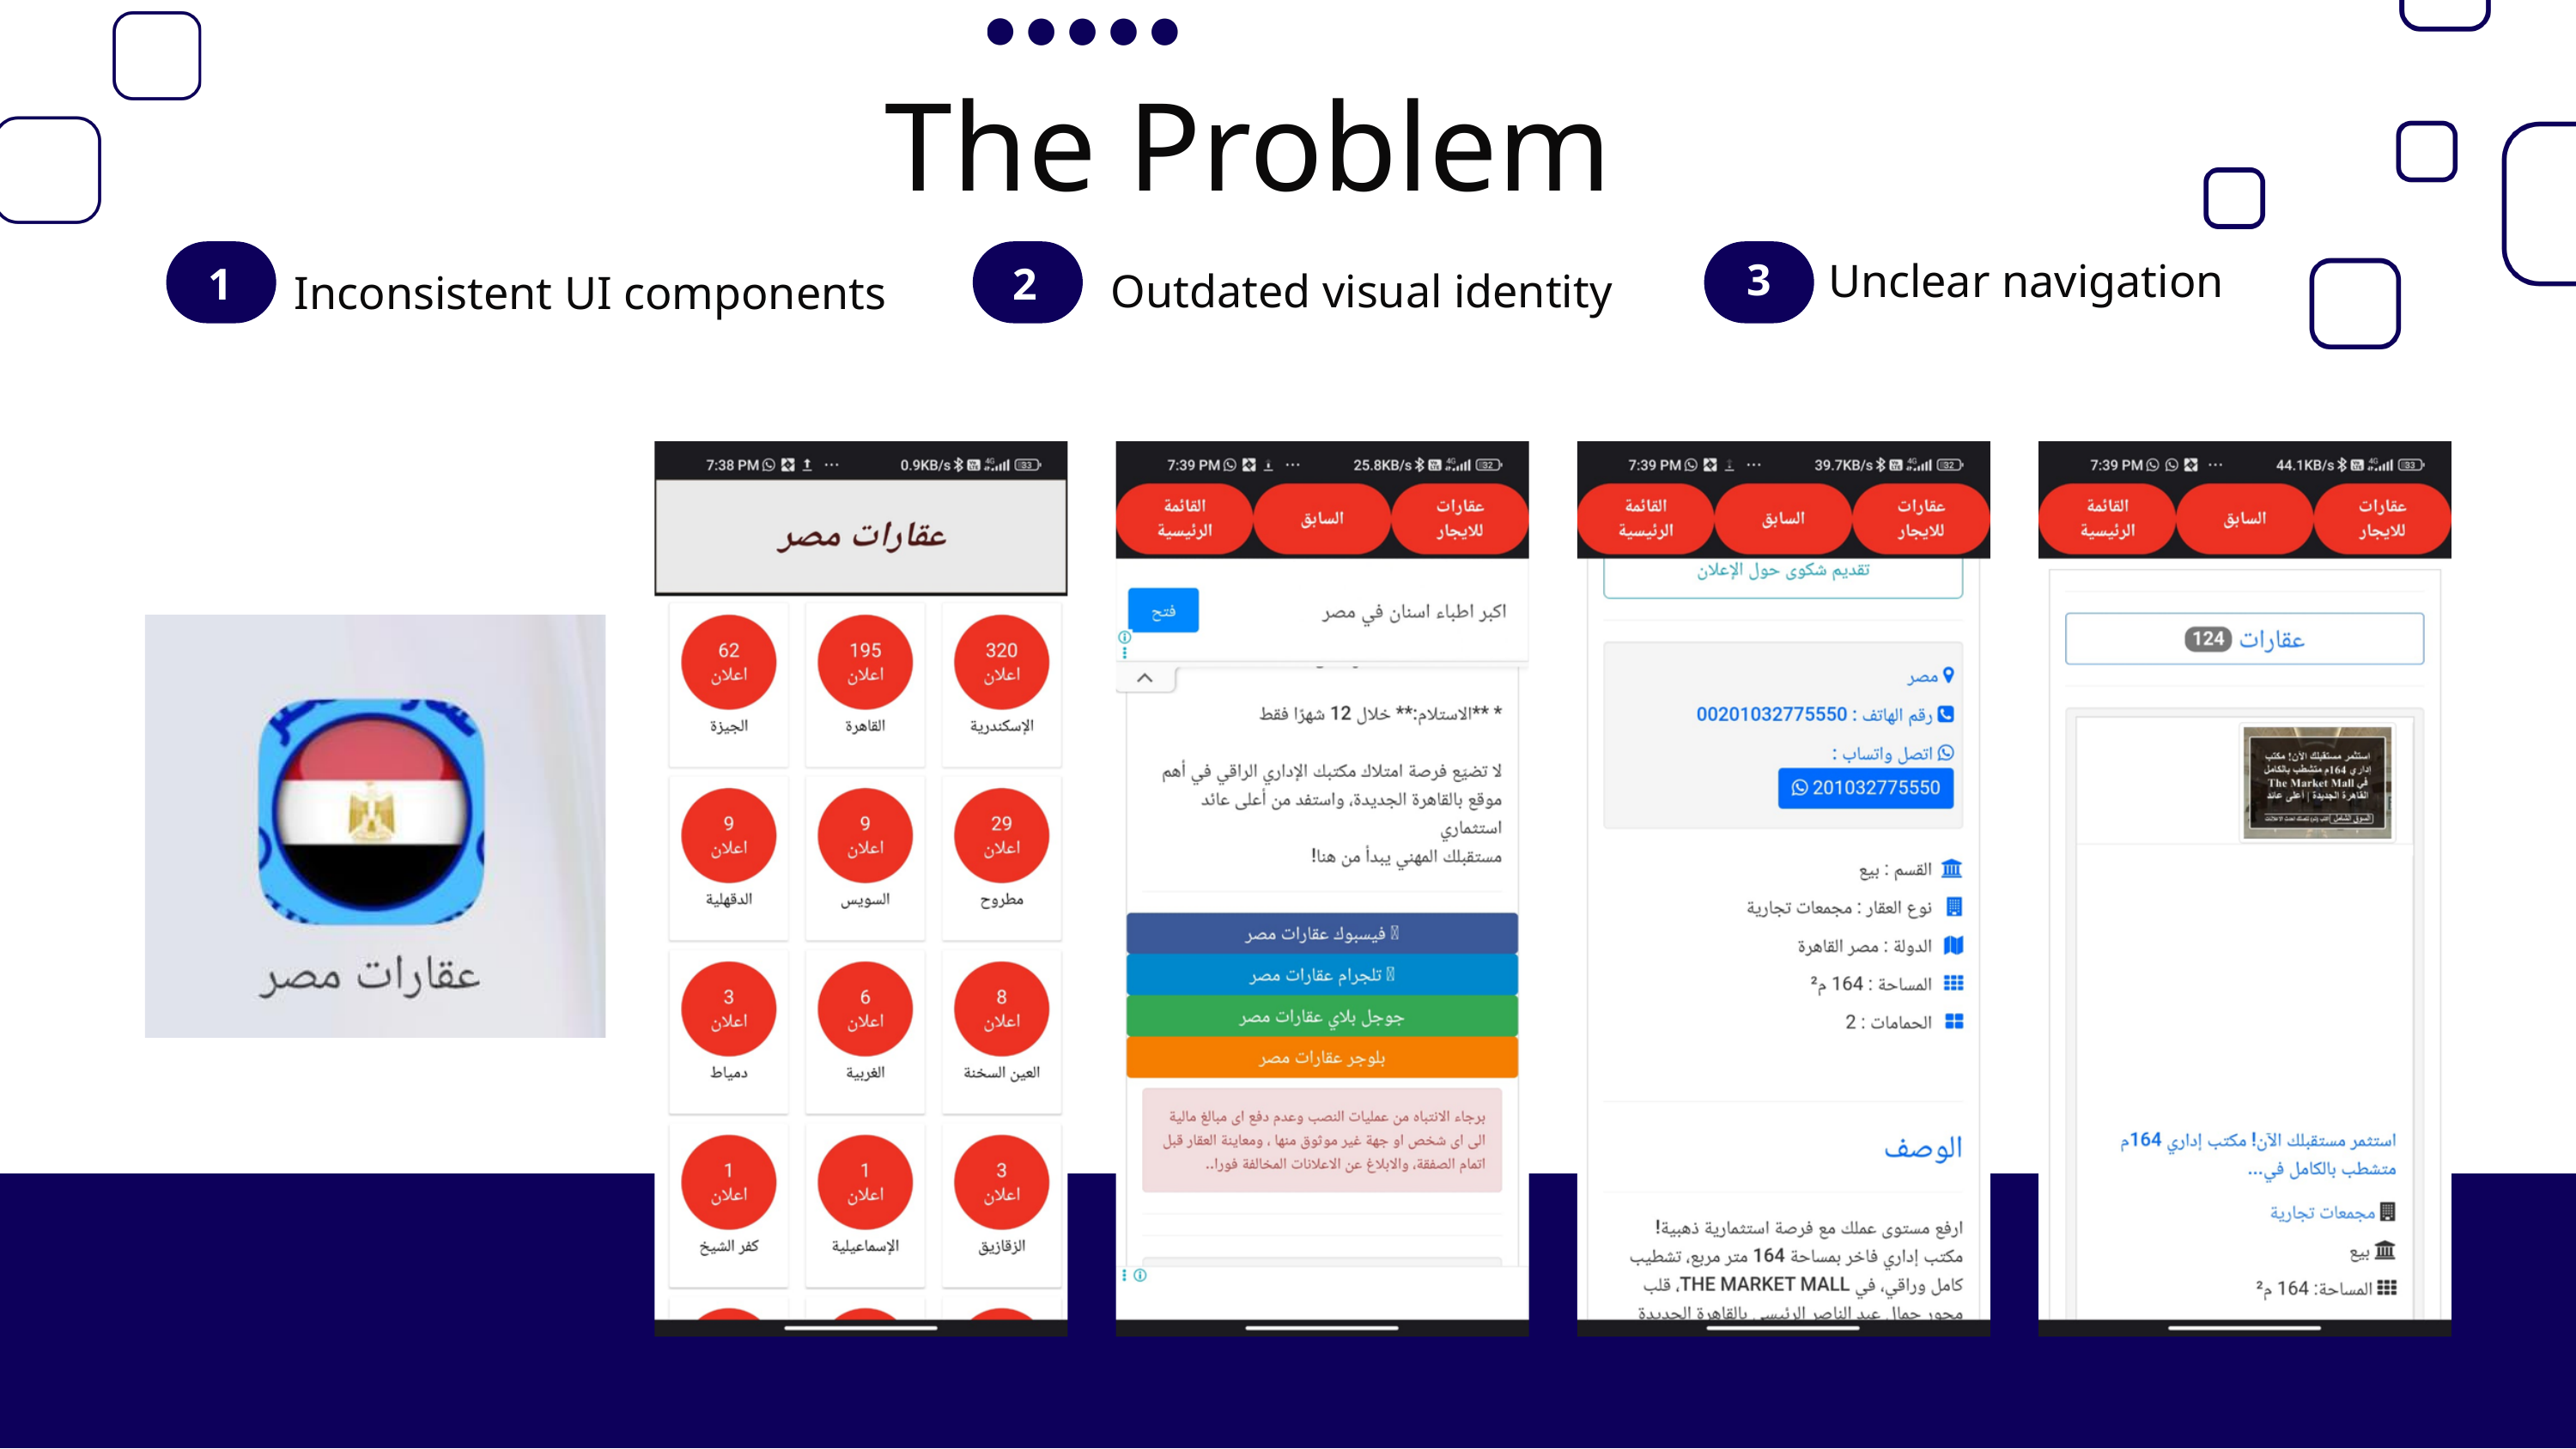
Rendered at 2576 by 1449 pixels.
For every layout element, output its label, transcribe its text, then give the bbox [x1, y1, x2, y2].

text_box Unclear navigation [1828, 244, 2203, 306]
text_box [987, 17, 1178, 46]
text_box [0, 1173, 2576, 1449]
text_box [2038, 441, 2452, 1170]
text_box The Problem [884, 82, 1692, 216]
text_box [1704, 240, 1814, 324]
text_box [1115, 441, 1529, 1170]
text_box [1577, 441, 1990, 1170]
text_box Inconsistent UI components [294, 255, 955, 318]
text_box [144, 615, 606, 1038]
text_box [166, 240, 276, 324]
text_box Outdated visual identity [1110, 254, 1654, 318]
text_box [2203, 0, 2576, 350]
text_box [972, 240, 1084, 324]
text_box [0, 0, 202, 265]
text_box [654, 441, 1068, 1170]
